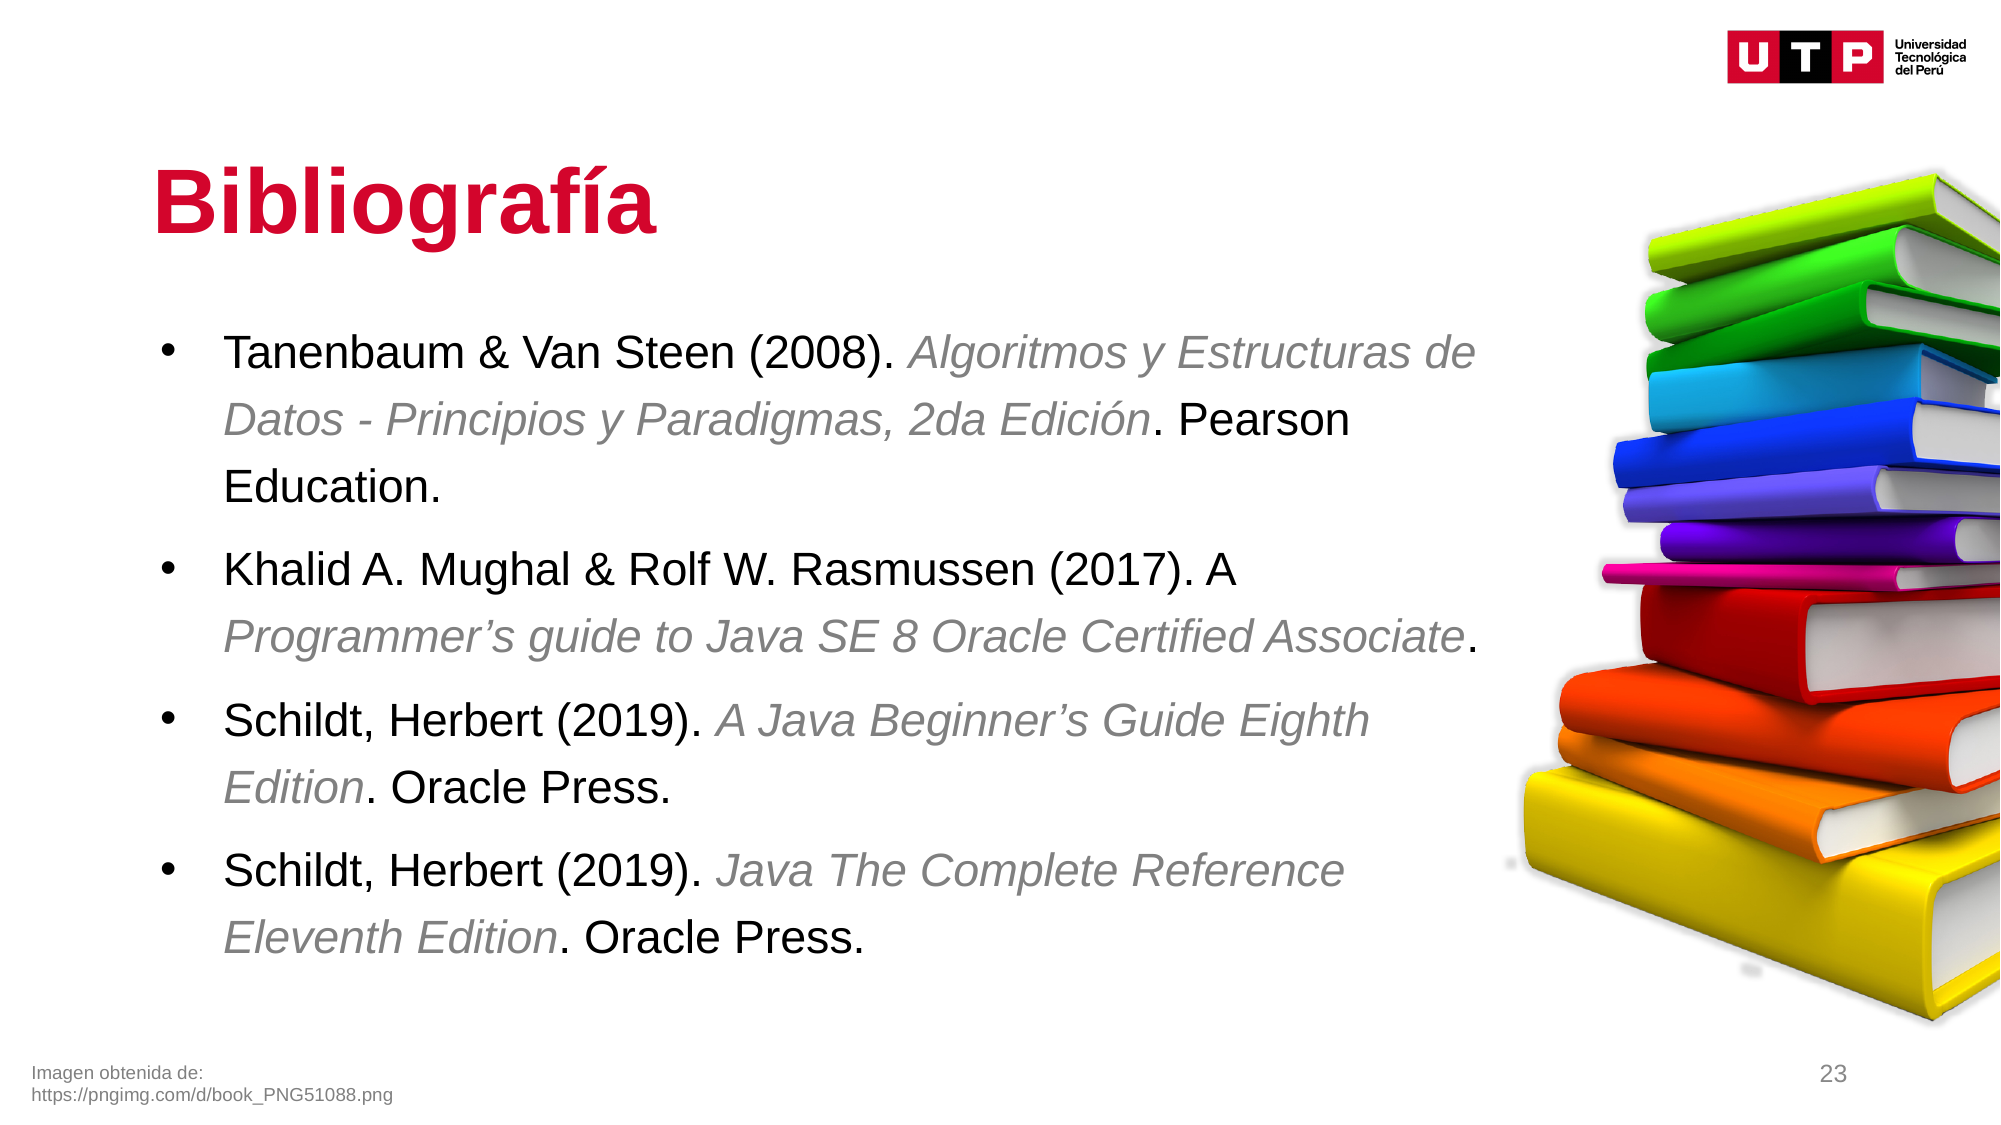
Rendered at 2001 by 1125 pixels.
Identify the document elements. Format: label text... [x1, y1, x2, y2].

text_box Imagen obtenida de: https://pngimg.com/d/book_PNG51088.png [16, 1053, 1614, 1113]
list Tanenbaum & Van Steen (2008). Algoritmos y Estructuras de Datos - Principios y Paradigmas, 2da Edición. Pearson Education​. Khalid A. Mughal & Rolf W. Rasmussen (2017). A Programmer’s guide to Java SE 8 Oracle Certified Associate. Schildt, Herbert (2019). A Java Beginner’s Guide Eighth Edition. Oracle Press. Schildt, Herbert (2019). Java The Complete Reference Eleventh Edition. Oracle Press. [137, 302, 1503, 1021]
picture [1510, 173, 2000, 1022]
title Bibliografía [137, 139, 1863, 269]
picture [1716, 22, 1973, 89]
slide_number 23 [1412, 1042, 1863, 1103]
